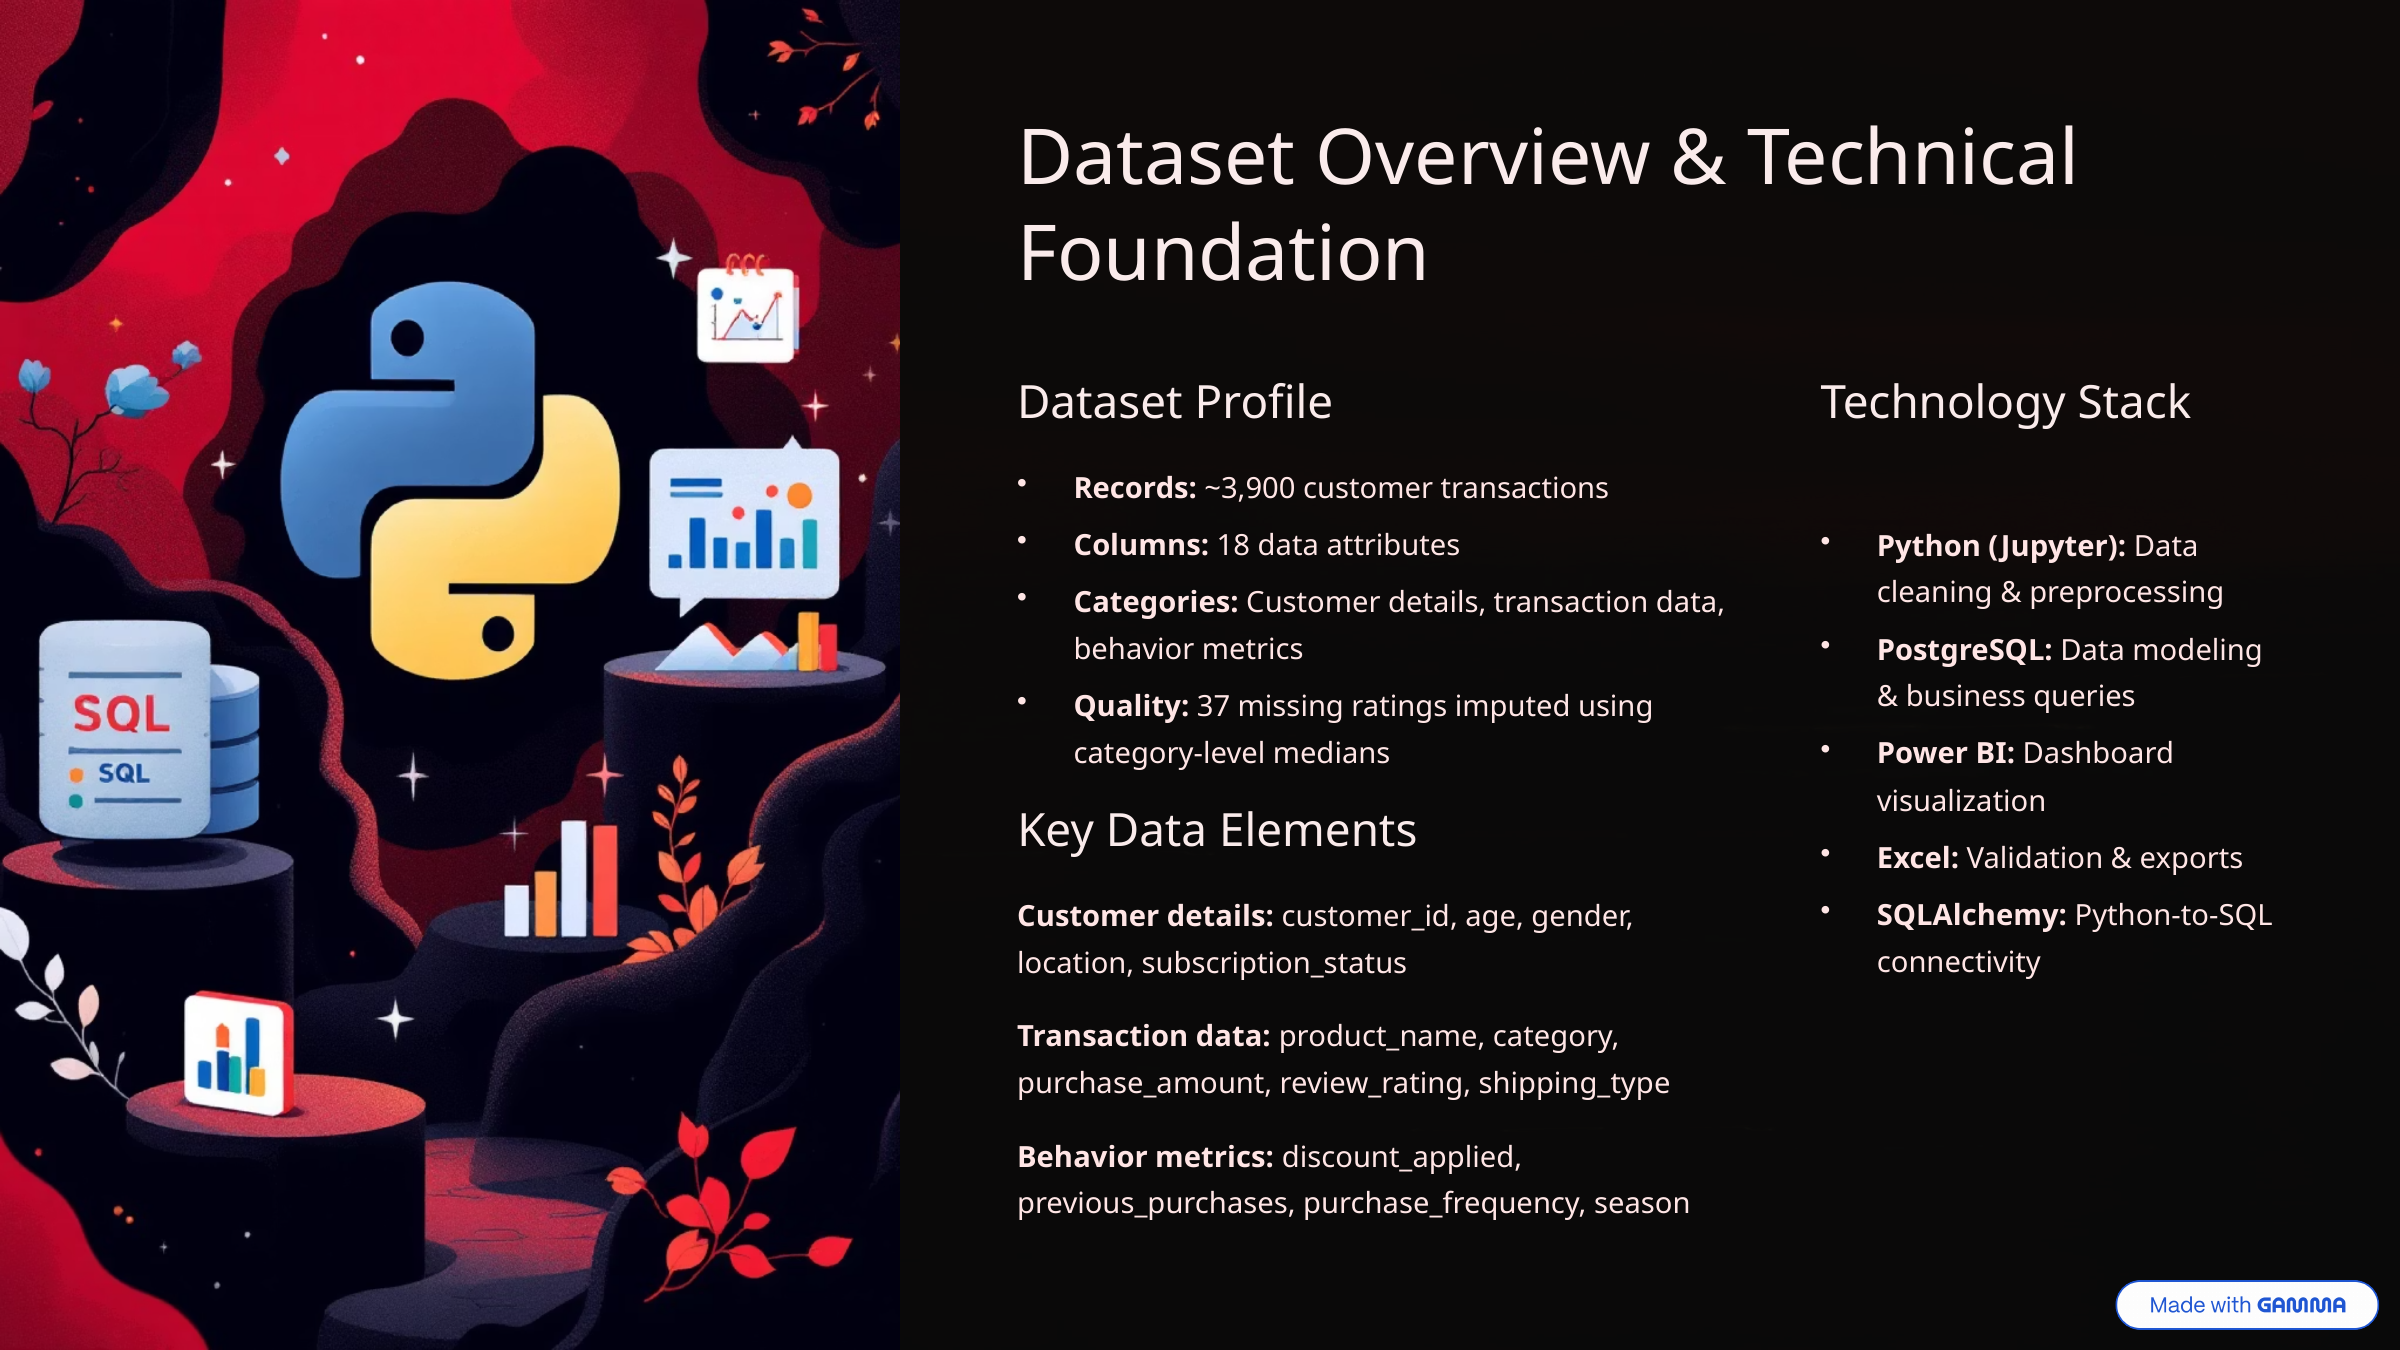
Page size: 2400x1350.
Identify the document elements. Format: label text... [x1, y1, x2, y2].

text_box Power BI: Dashboard visualization [1820, 722, 2284, 817]
text_box Key Data Elements [1017, 798, 1532, 857]
text_box Records: ~3,900 customer transactions [1017, 457, 1748, 504]
text_box PostgreSQL: Data modeling & business queries [1820, 618, 2284, 713]
text_box Behavior metrics: discount_applied, previous_purchases, purchase_frequency, season [1017, 1125, 1748, 1220]
text_box Transaction data: product_name, category, purchase_amount, review_rating, shipping_type [1017, 1005, 1748, 1100]
text_box Technology Stack [1820, 369, 2284, 486]
text_box Categories: Customer details, transaction data, behavior metrics [1017, 571, 1748, 666]
text_box Dataset Overview & Technical Foundation [1017, 103, 2283, 297]
text_box SQLAlchemy: Python-to-SQL connectivity [1820, 884, 2284, 978]
picture [2106, 1271, 2389, 1339]
text_box Python (Jupyter): Data cleaning & preprocessing [1820, 514, 2284, 609]
text_box Columns: 18 data attributes [1017, 514, 1748, 561]
picture [0, 0, 900, 1350]
text_box Quality: 37 missing ratings imputed using category-level medians [1017, 675, 1748, 770]
text_box Excel: Validation & exports [1820, 826, 2284, 874]
text_box Dataset Profile [1017, 369, 1480, 428]
text_box Customer details: customer_id, age, gender, location, subscription_status [1017, 885, 1748, 980]
